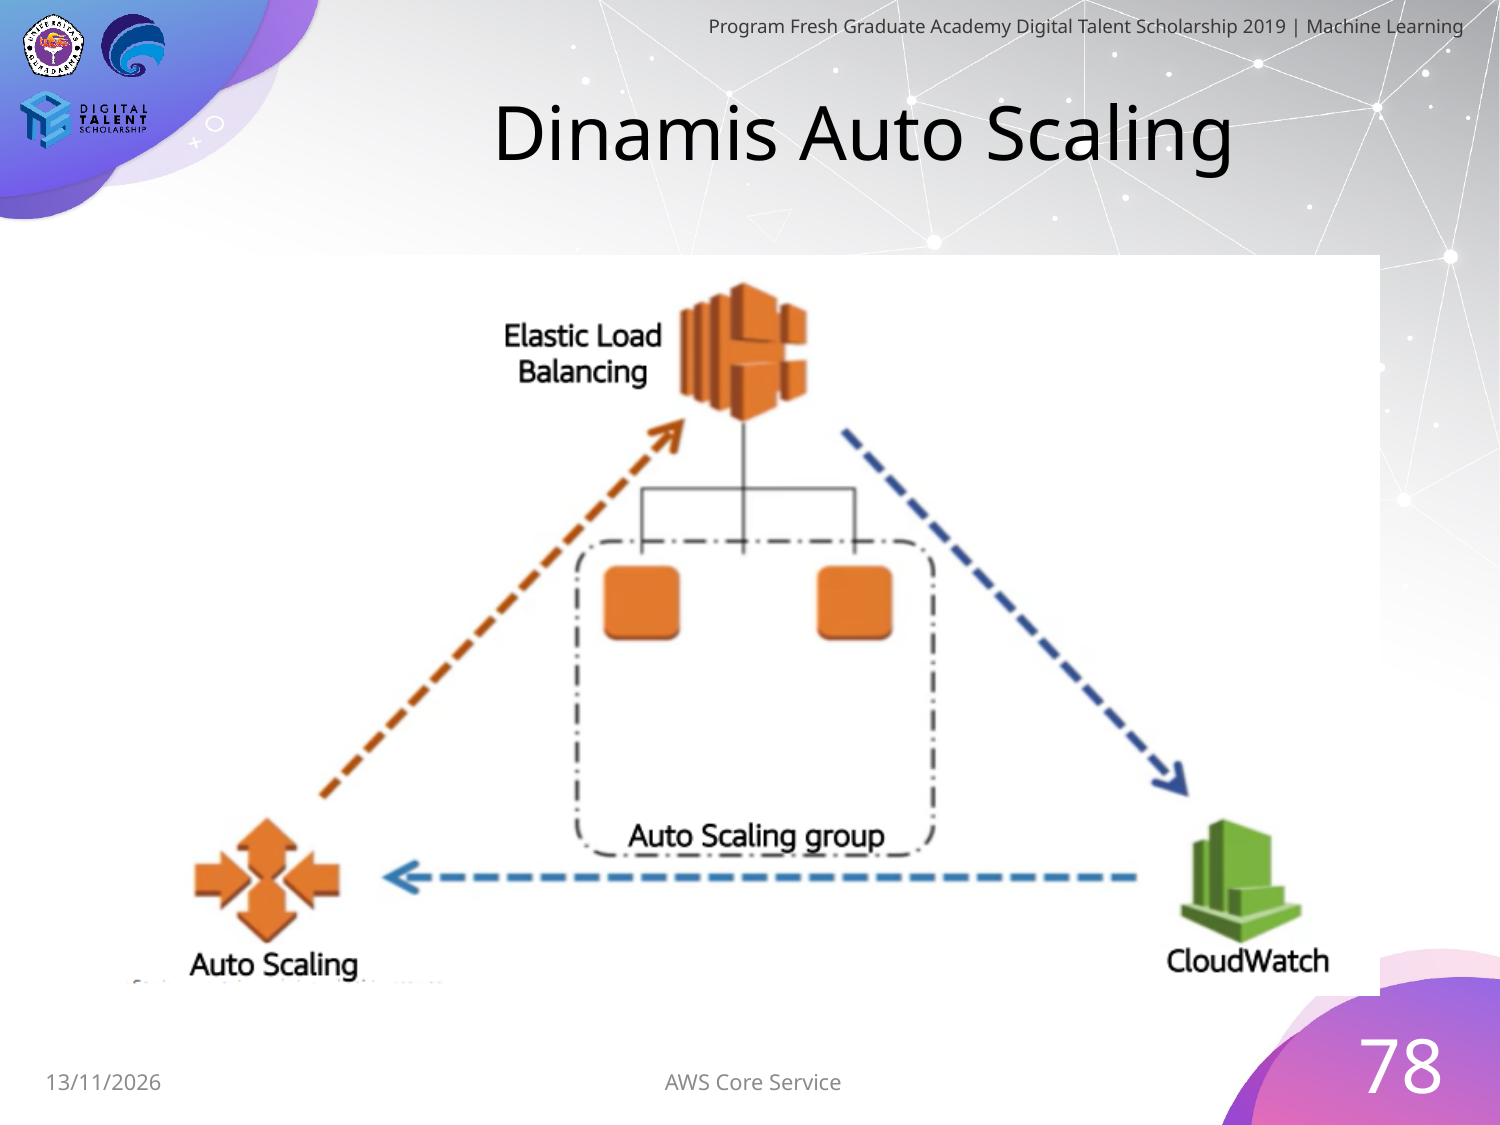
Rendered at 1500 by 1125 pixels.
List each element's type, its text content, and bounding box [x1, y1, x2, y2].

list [126, 255, 1380, 997]
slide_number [30, 1053, 272, 1114]
title Dinamis Auto Scaling [271, 66, 1477, 207]
picture [0, 0, 1500, 1125]
footer AWS Core Service [386, 1053, 1121, 1114]
slide_number 78 [1327, 1025, 1477, 1115]
